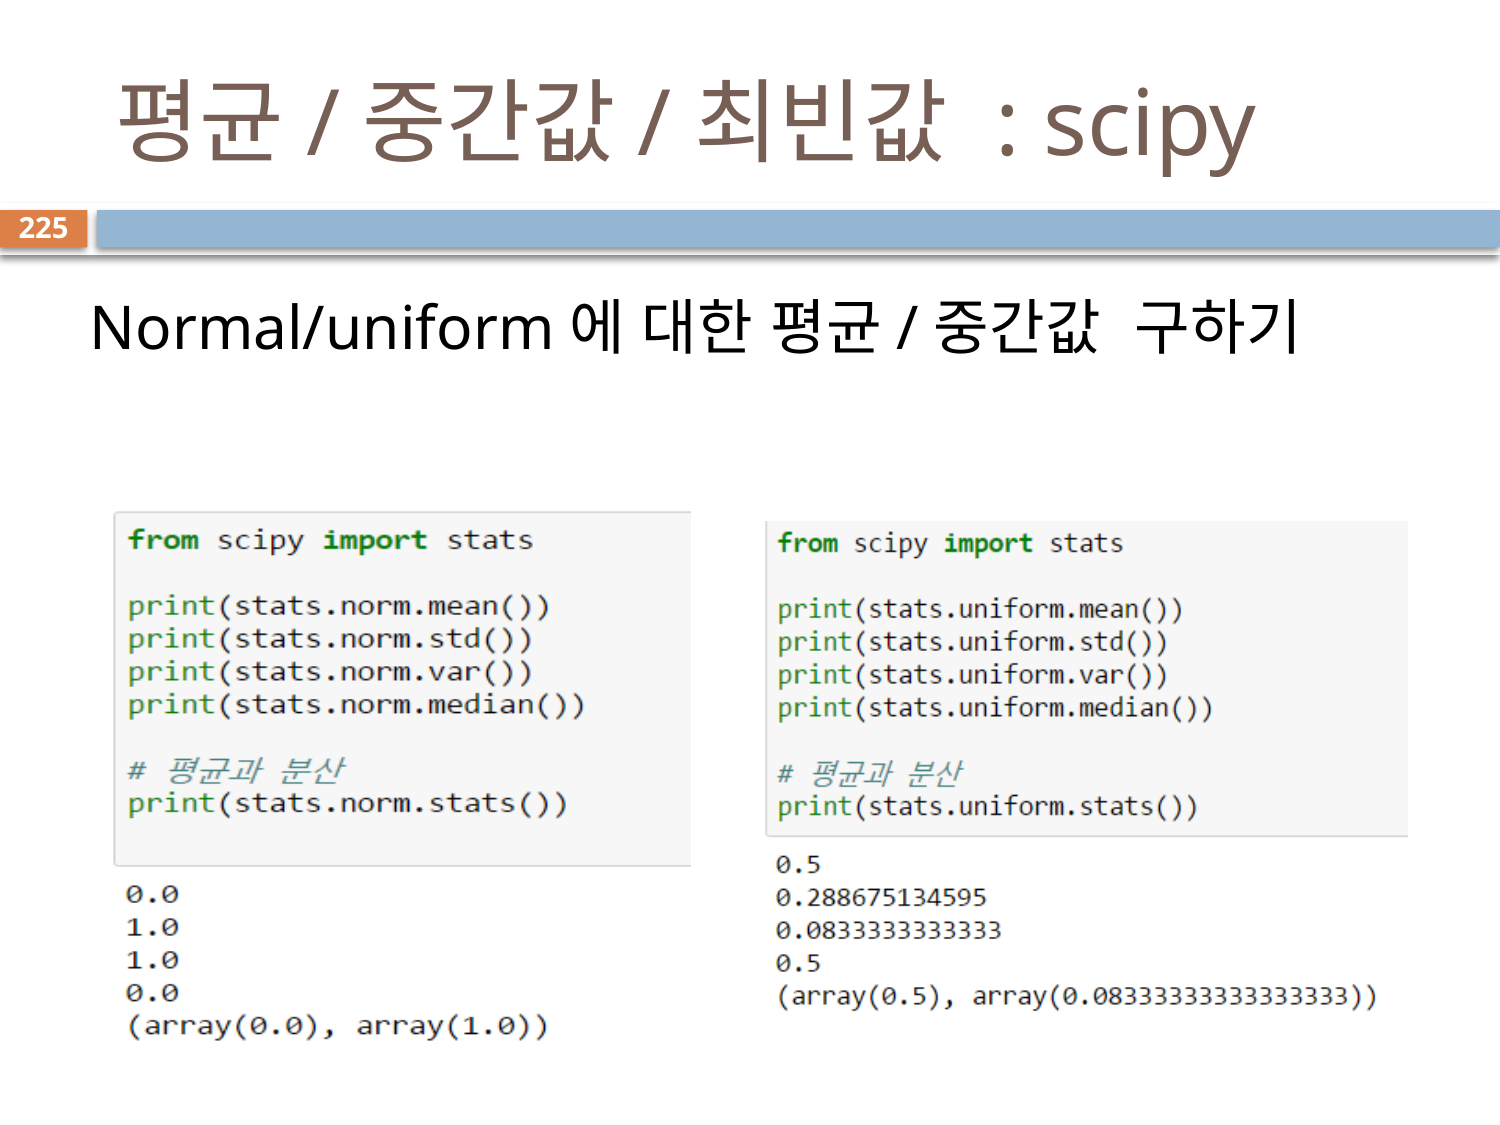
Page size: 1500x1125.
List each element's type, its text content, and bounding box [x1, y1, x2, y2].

slide_number 225 [0, 208, 88, 249]
picture [761, 521, 1408, 1033]
picture [111, 496, 692, 1058]
list Normal/uniform에 대한 평균/중간값 구하기 [75, 267, 1425, 386]
title 평균/중간값/최빈값 : scipy [100, 37, 1438, 200]
